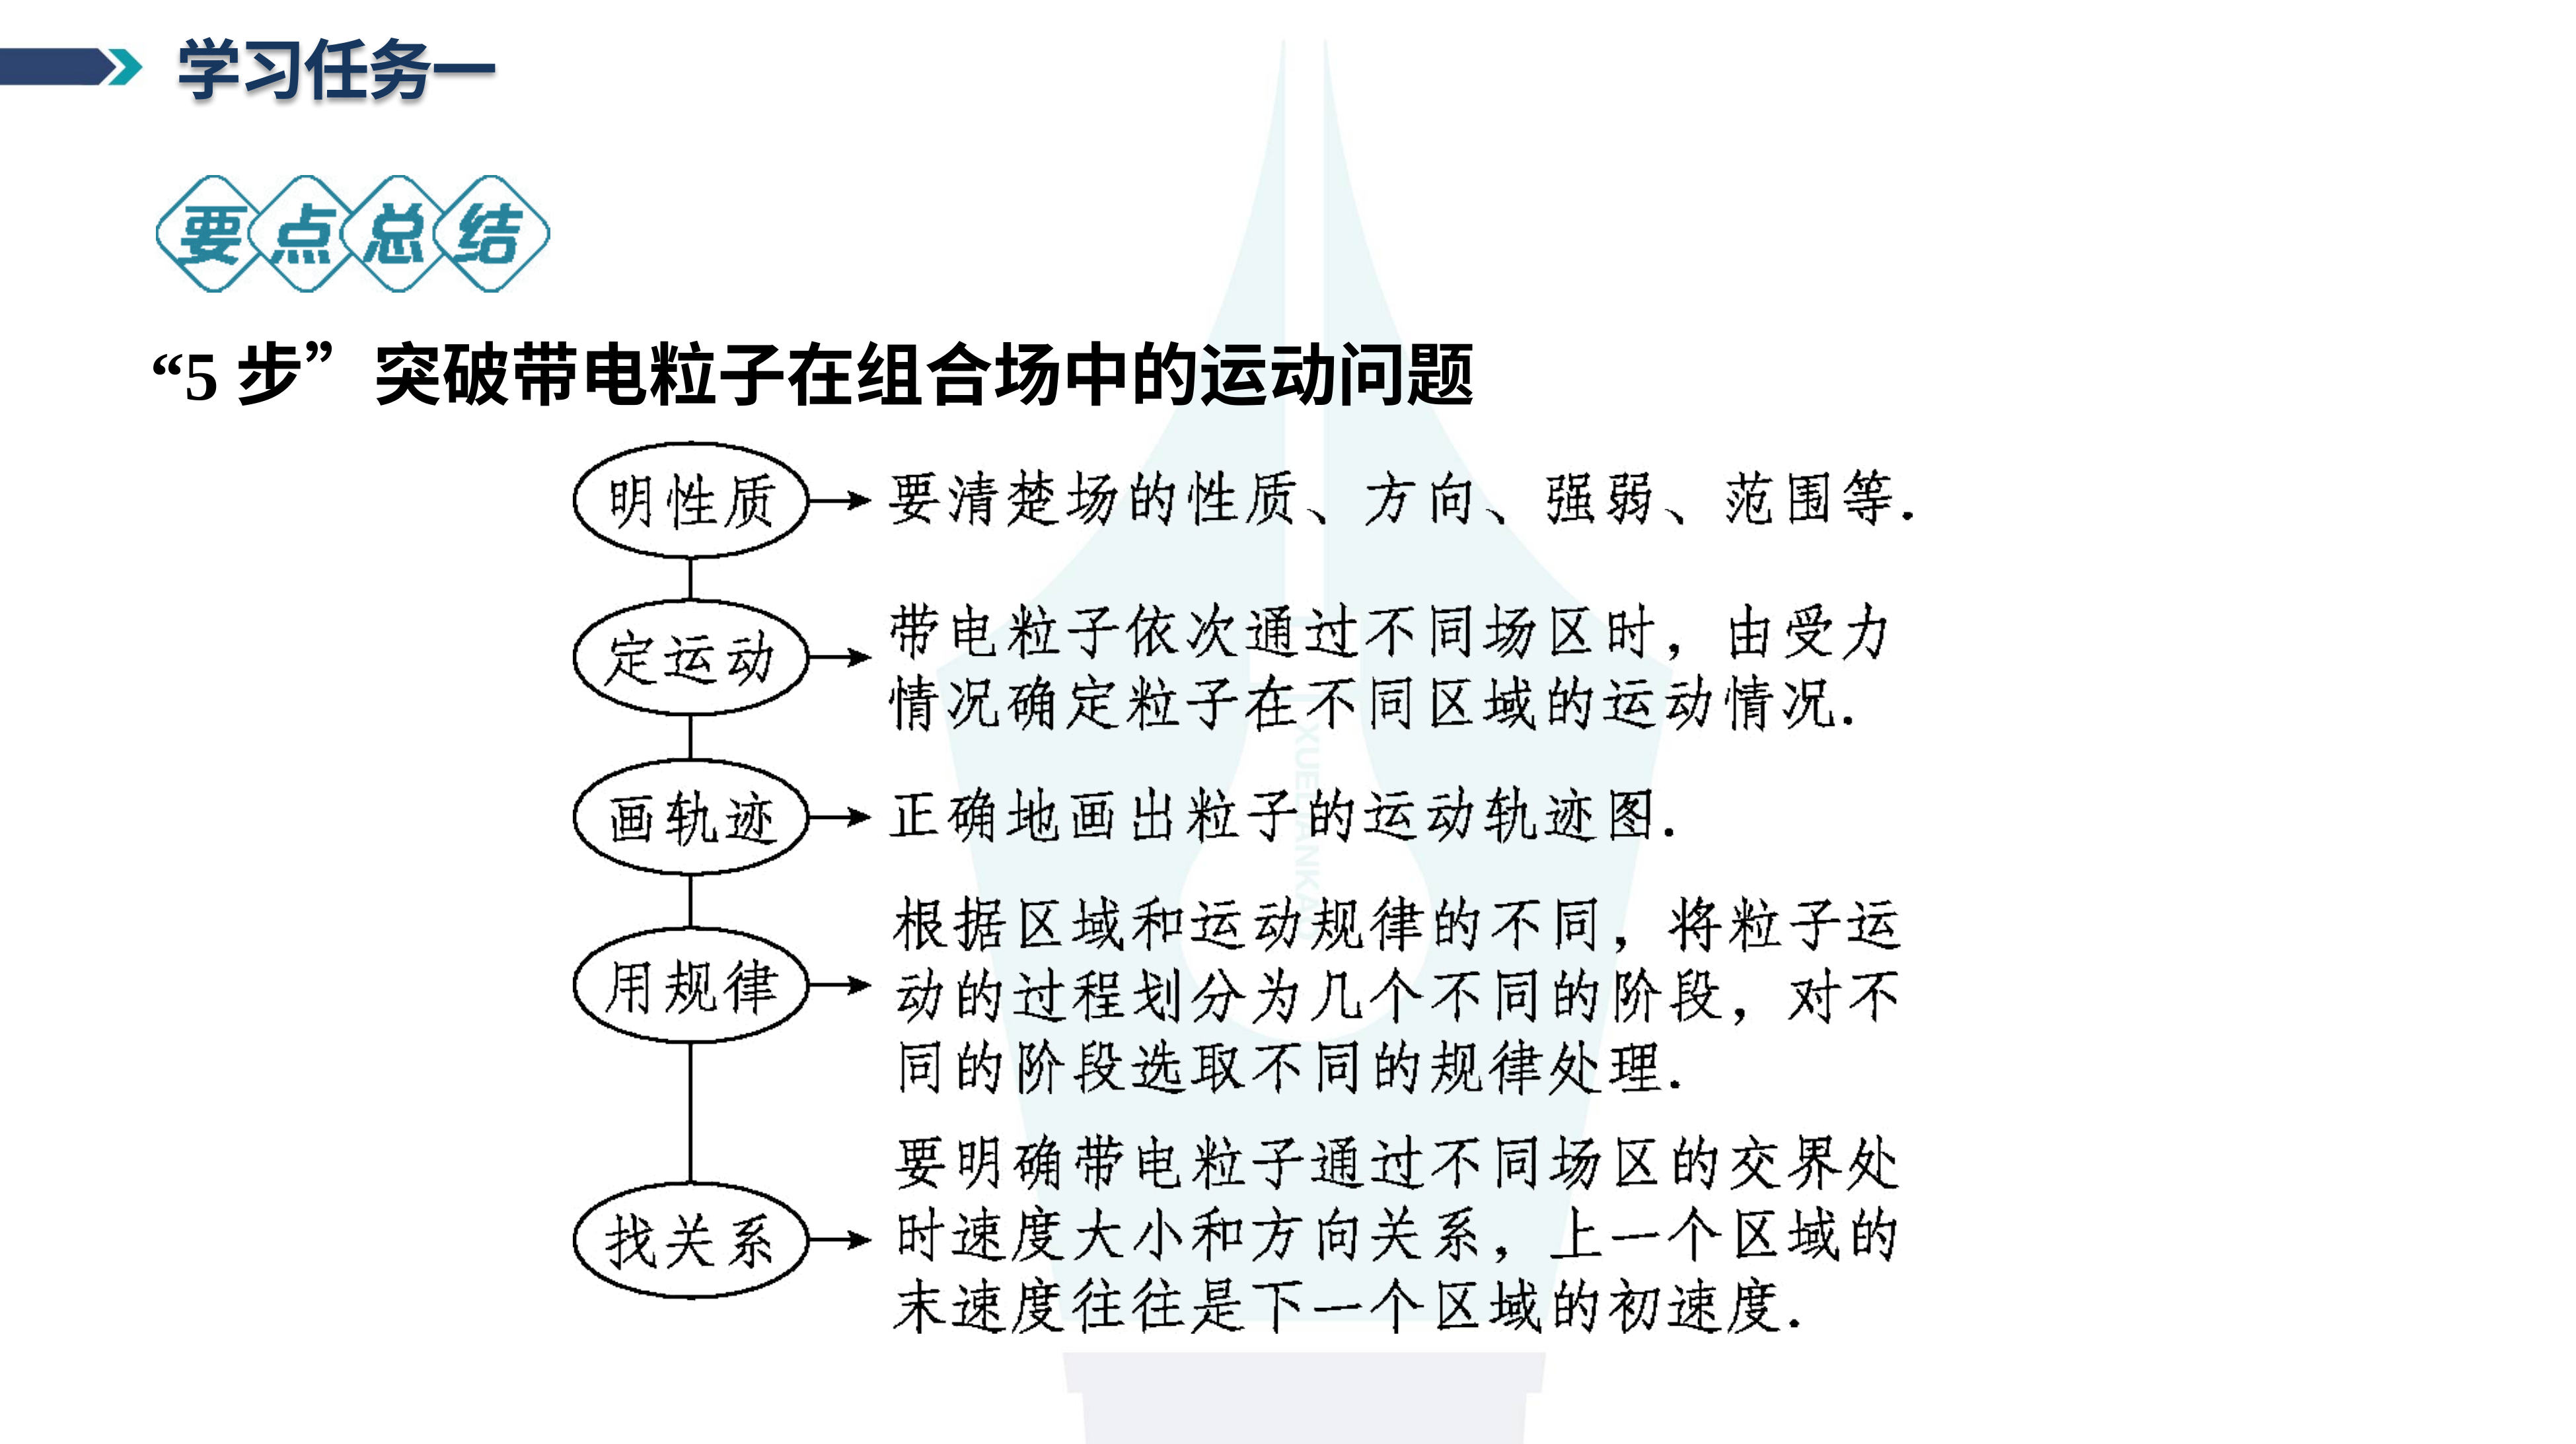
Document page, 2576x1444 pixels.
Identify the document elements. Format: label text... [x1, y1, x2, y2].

text_box 学习任务一 [109, 23, 562, 113]
text_box “5步”突破带电粒子在组合场中的运动问题 [140, 285, 2435, 419]
picture [0, 0, 2576, 1444]
